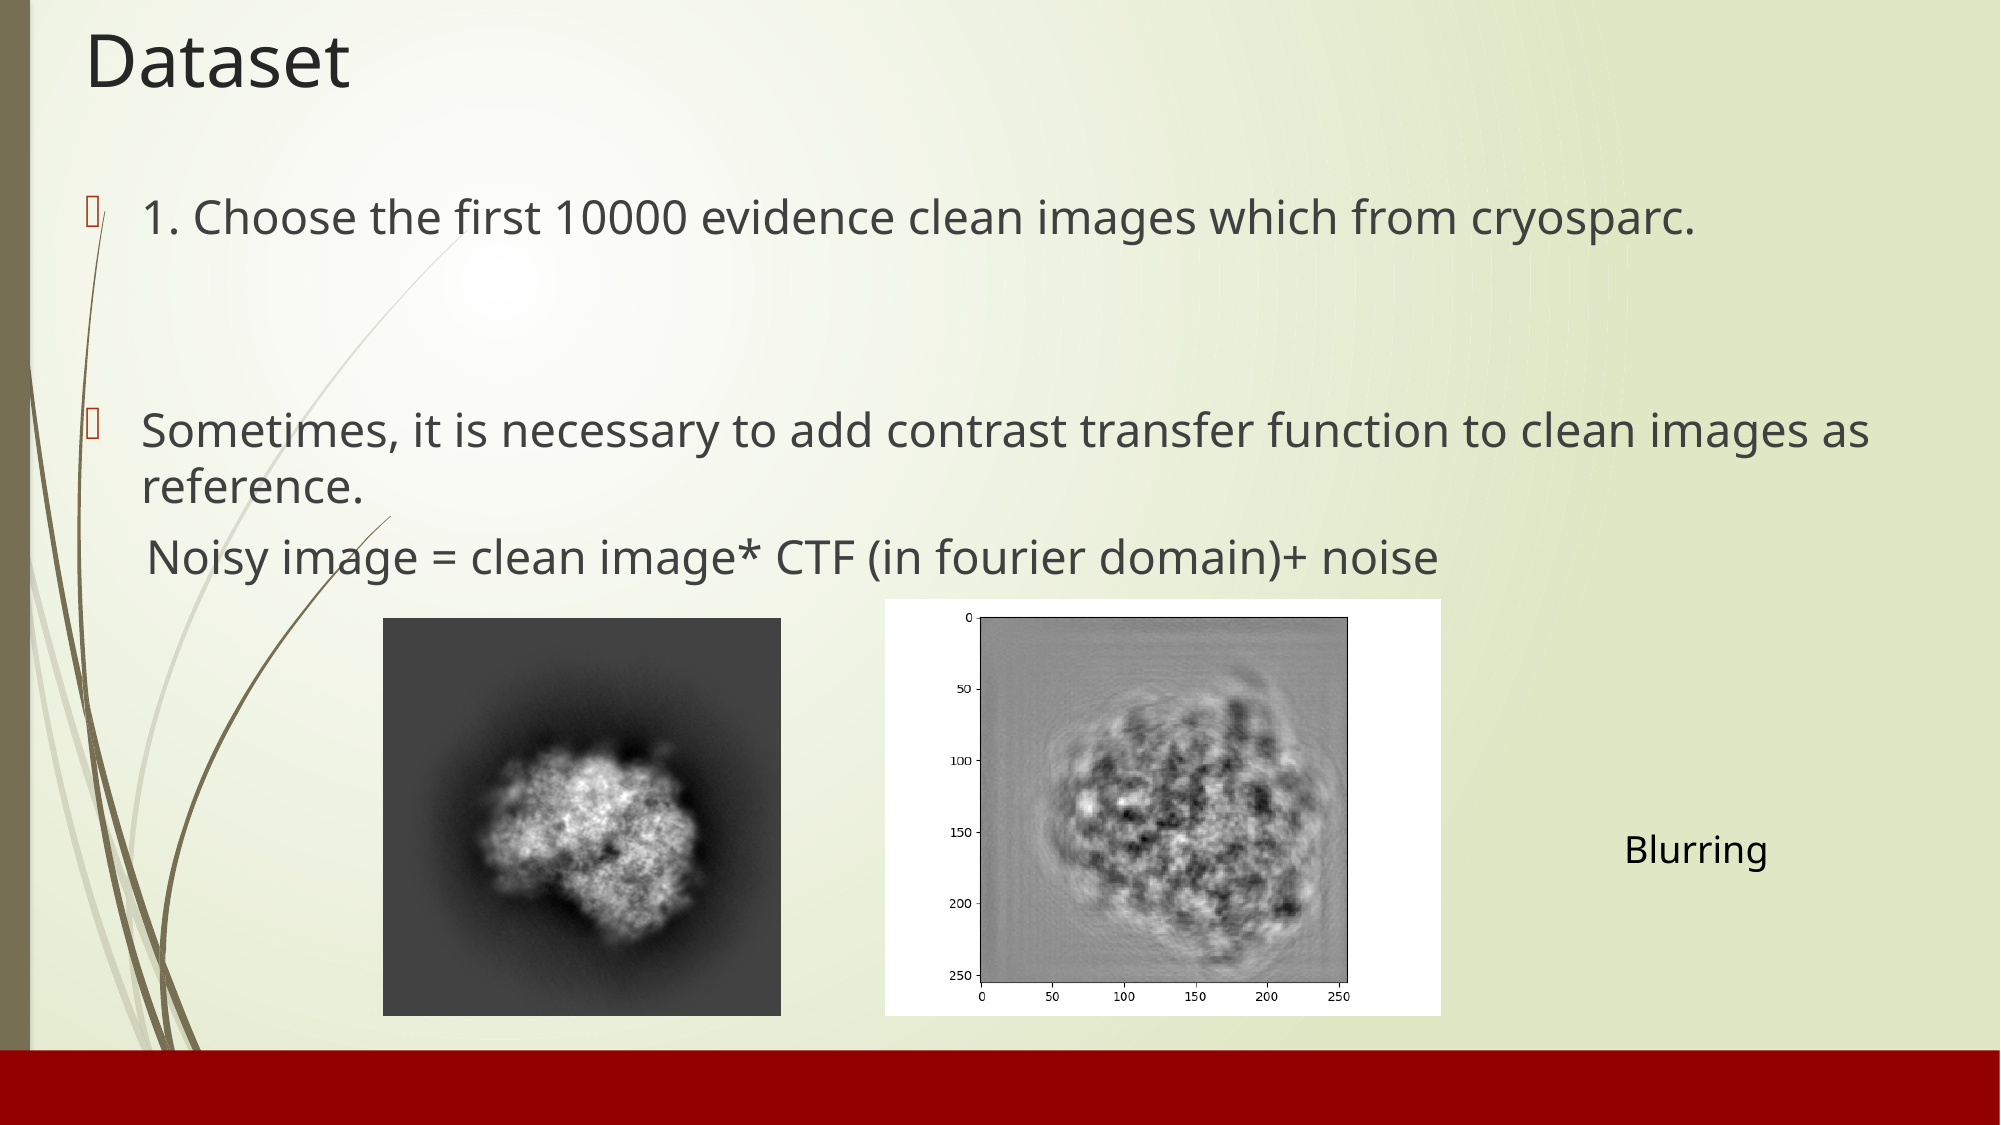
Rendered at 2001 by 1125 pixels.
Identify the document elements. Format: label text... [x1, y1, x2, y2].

picture [884, 598, 1441, 1016]
title Dataset [69, 6, 1926, 110]
picture [383, 617, 782, 1016]
text_box Blurring [1609, 818, 1811, 879]
list 1. Choose the first 10000 evidence clean images which from cryosparc. Sometimes, it is necessary to add contrast transfer function to clean images as reference. Noisy image = clean image* CTF (in fourier domain)+ noise [69, 180, 1931, 986]
